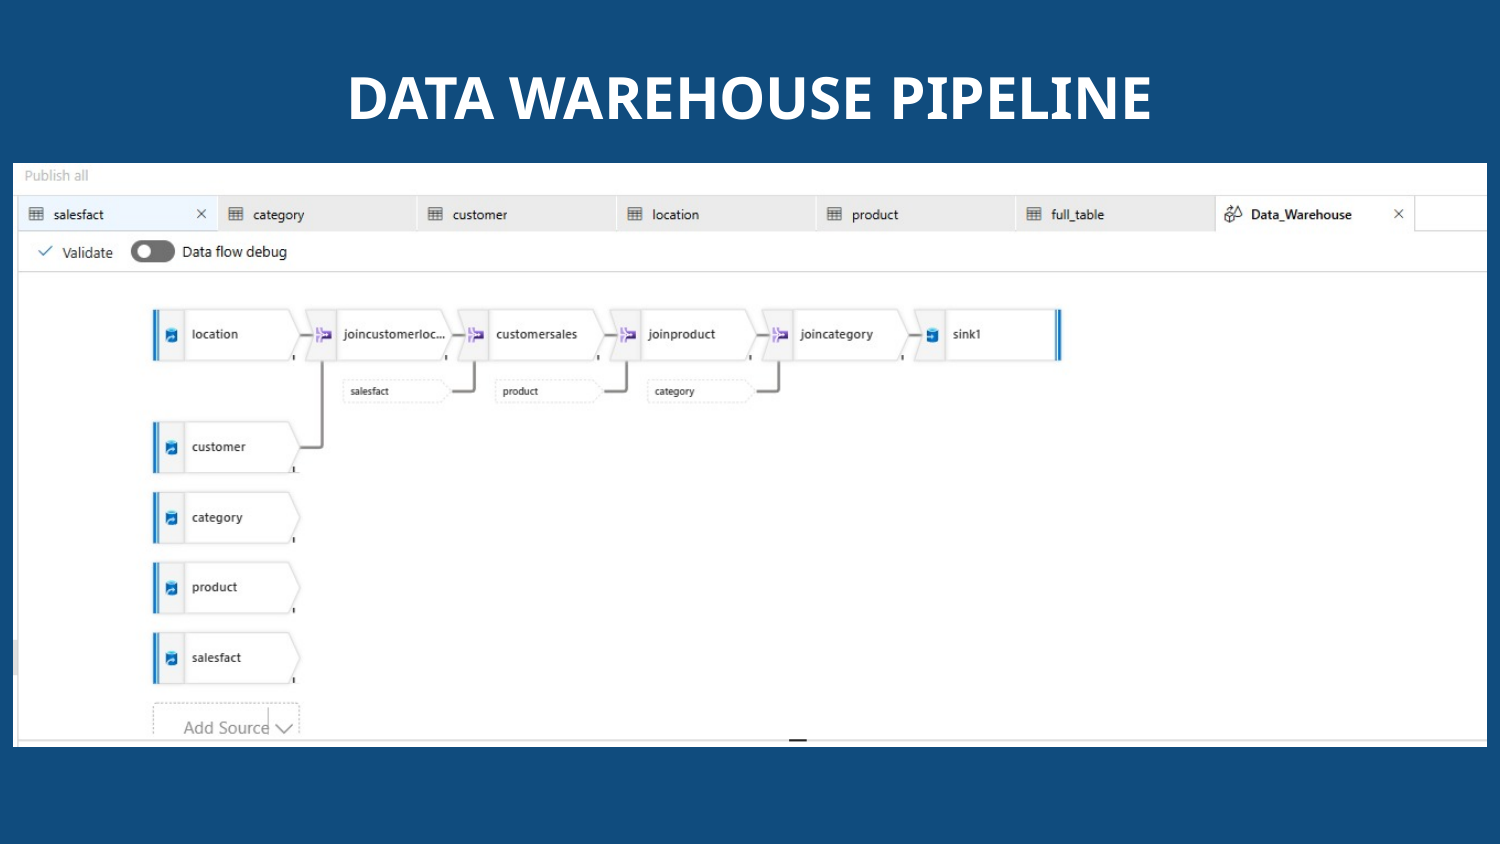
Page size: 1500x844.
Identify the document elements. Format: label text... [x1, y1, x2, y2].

picture [12, 163, 1487, 747]
title Data warehouse pipeline [118, 46, 1382, 141]
